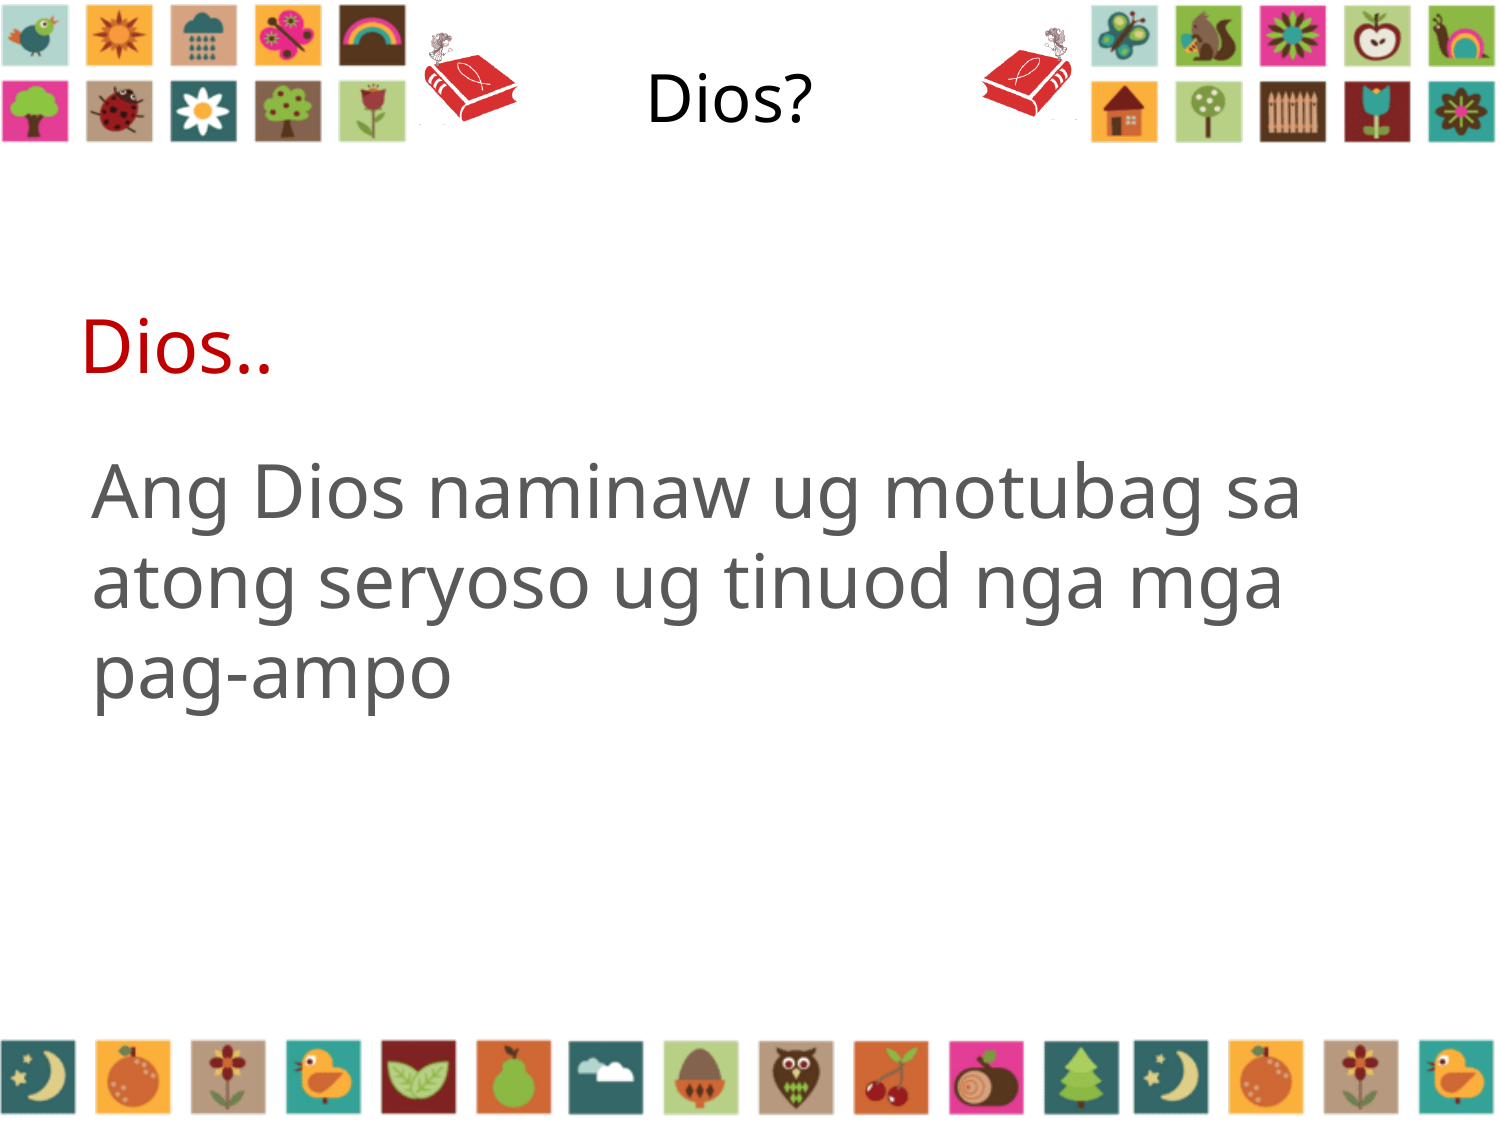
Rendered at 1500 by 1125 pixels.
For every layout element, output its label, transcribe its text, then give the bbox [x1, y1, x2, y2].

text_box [0, 1028, 1500, 1118]
picture [950, 3, 1500, 150]
text_box Dios.. [64, 290, 1412, 396]
text_box Dios? [425, 48, 1071, 144]
picture [0, 3, 550, 150]
text_box Ang Dios naminaw ug motubag sa atong seryoso ug tinuod nga mga pag-ampo [76, 436, 1424, 722]
